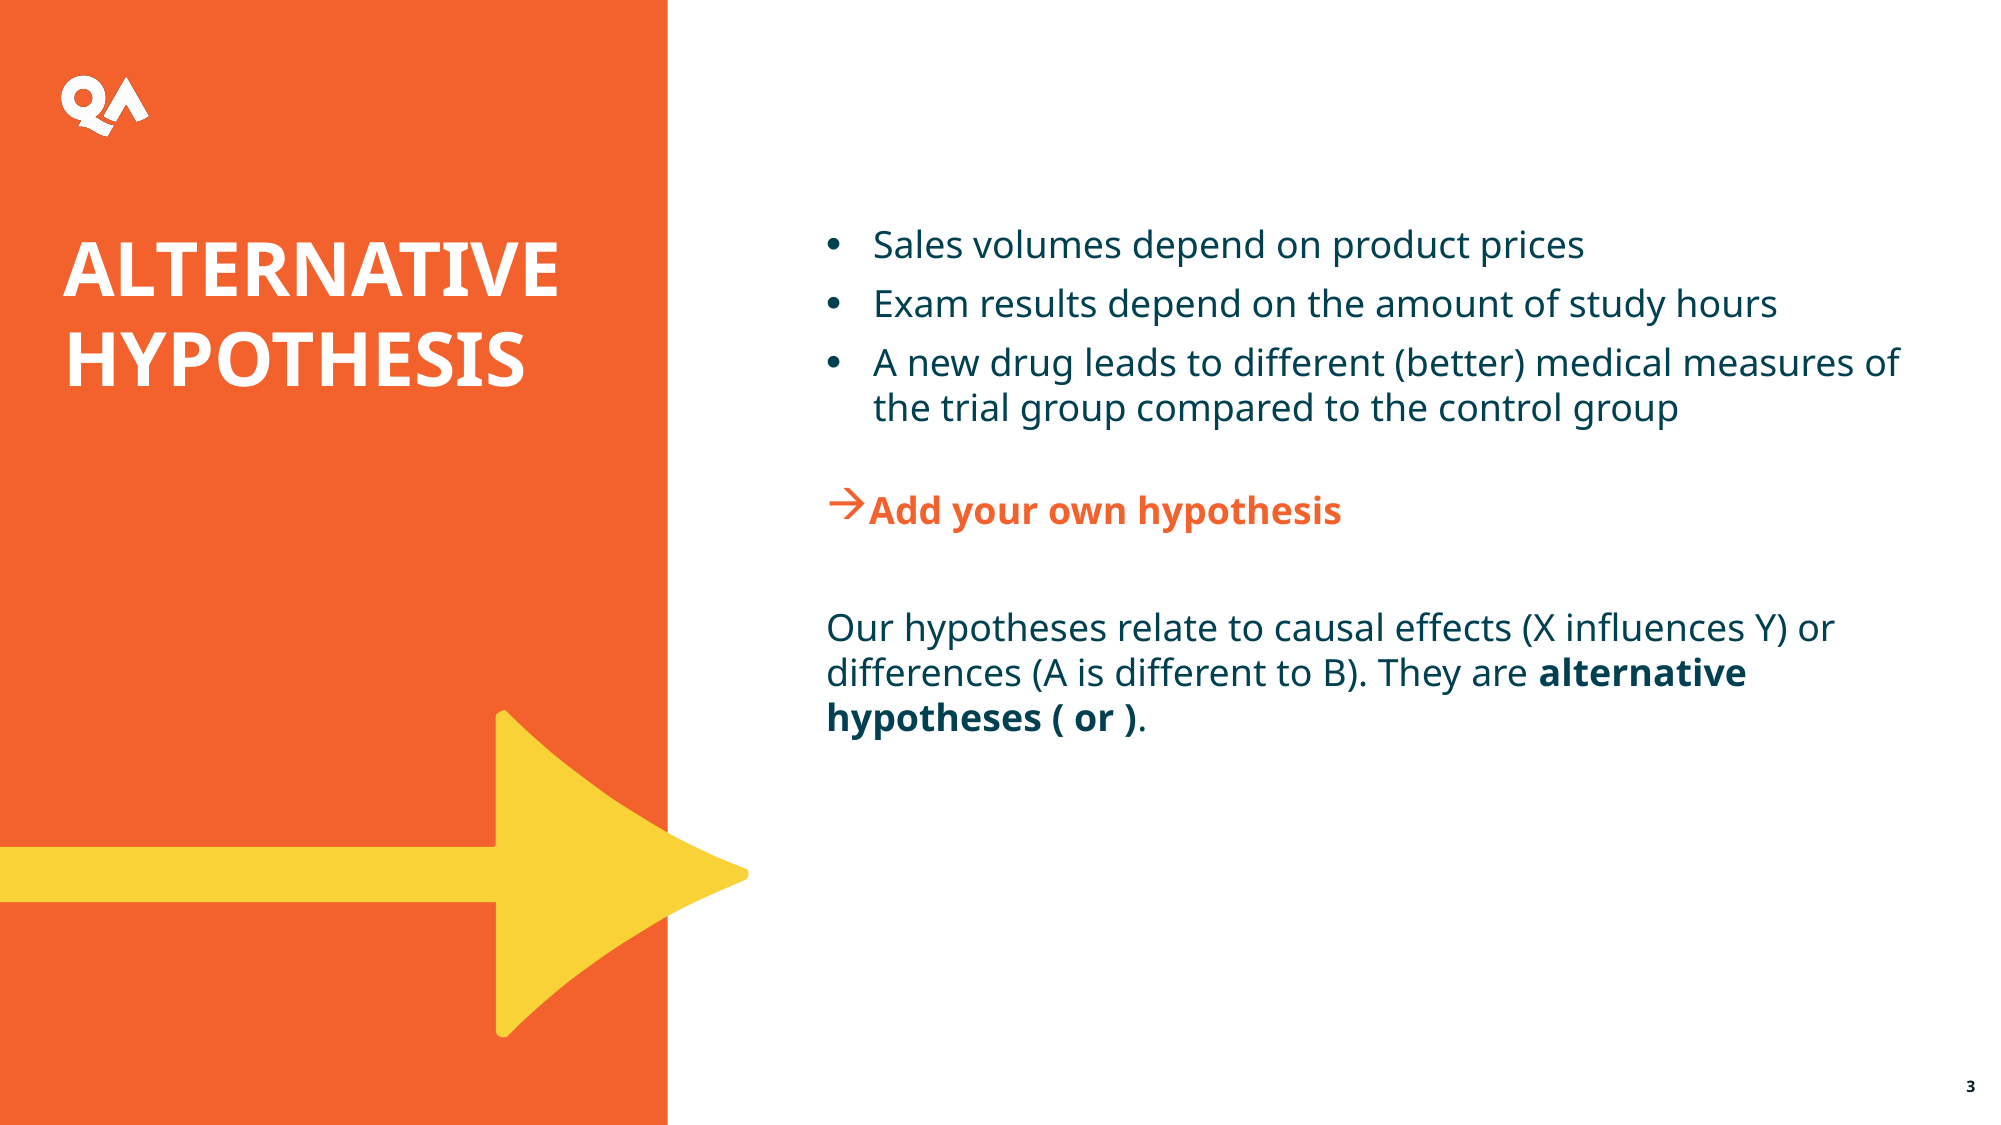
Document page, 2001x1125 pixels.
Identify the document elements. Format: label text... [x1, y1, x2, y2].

slide_number 3 [1846, 1068, 1976, 1098]
picture [44, 61, 166, 148]
list ALTERNATIVE HYPOTHESIS [63, 221, 649, 673]
